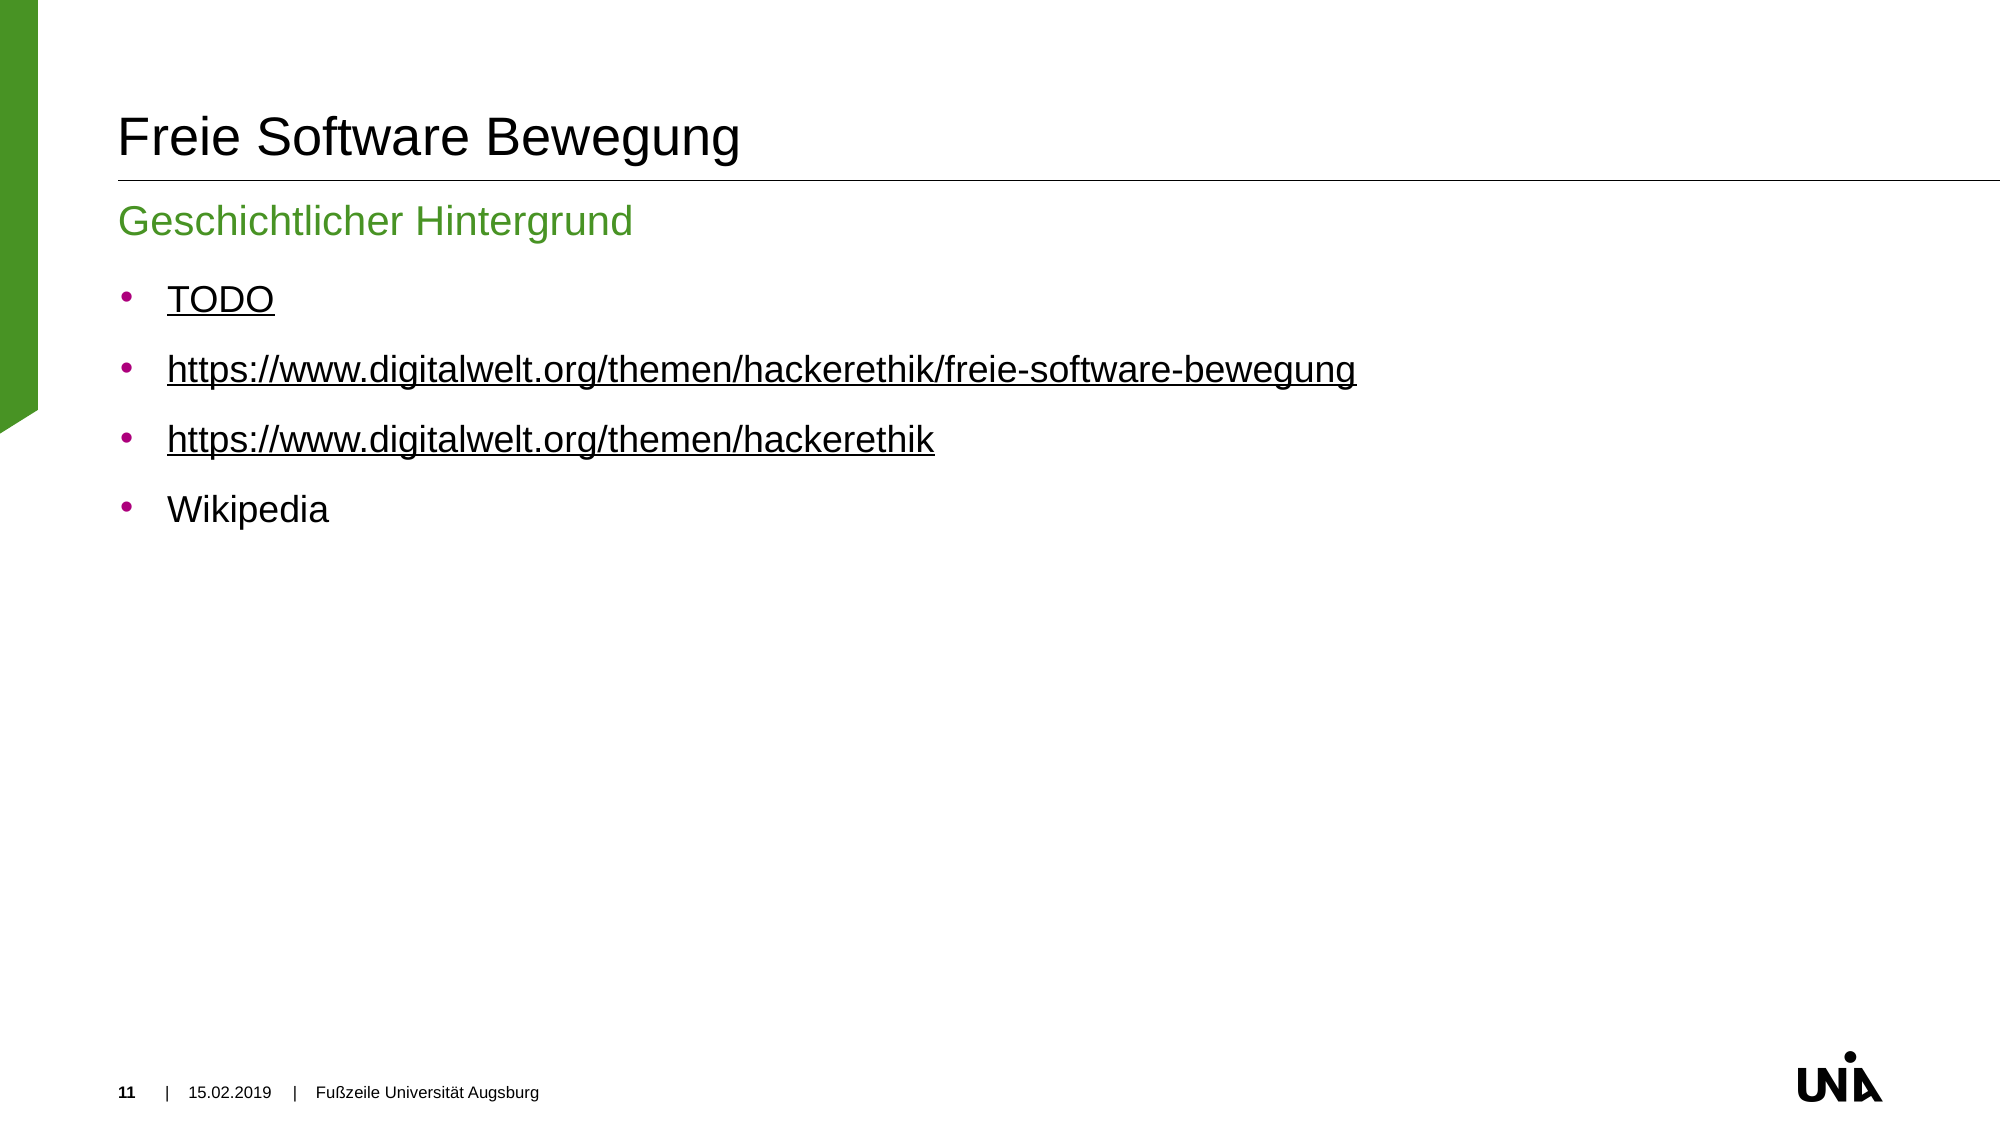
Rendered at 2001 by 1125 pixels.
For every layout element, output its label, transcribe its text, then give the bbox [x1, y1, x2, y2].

picture [1798, 1051, 1883, 1102]
footer | Fußzeile Universität Augsburg [292, 1066, 1490, 1102]
list TODO https://www.digitalwelt.org/themen/hackerethik/freie-software-bewegung https://www.digitalwelt.org/themen/hackerethik Wikipedia [118, 274, 1883, 1037]
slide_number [171, 1066, 292, 1102]
title Freie Software Bewegung [117, 0, 1882, 167]
subtitle Geschichtlicher Hintergrund [117, 193, 1882, 254]
slide_number 11 [118, 1066, 171, 1102]
